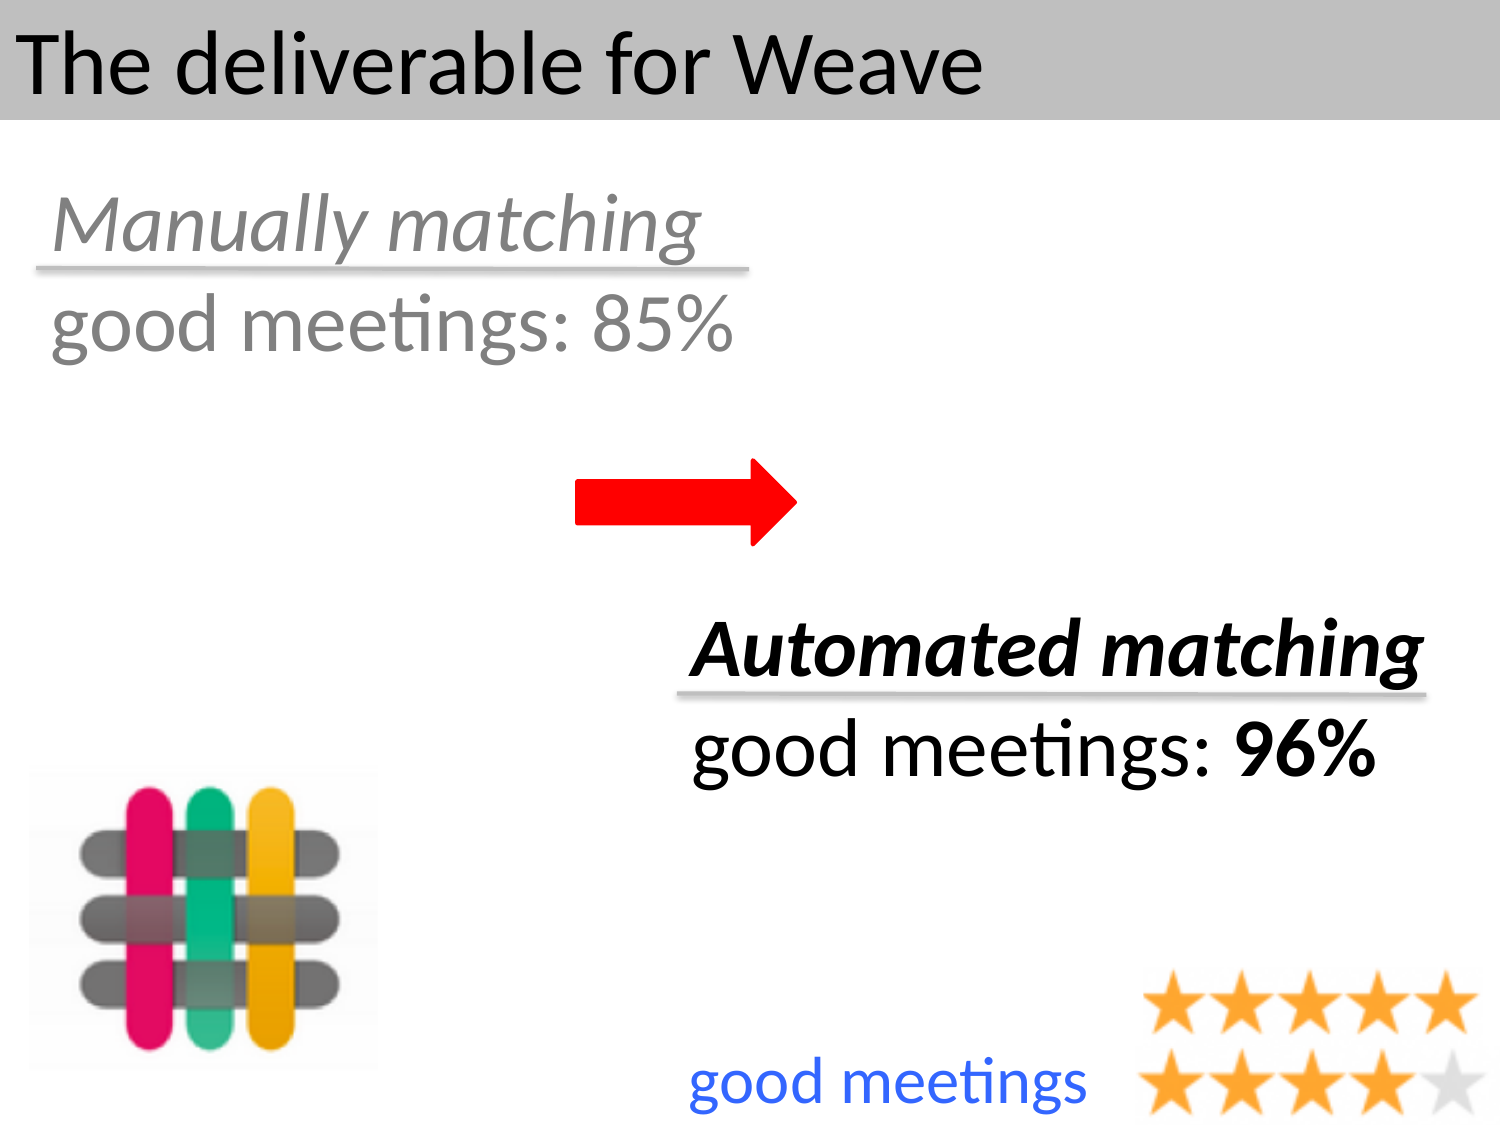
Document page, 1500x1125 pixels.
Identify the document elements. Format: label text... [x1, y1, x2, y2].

text_box Automated matching good meetings: 96% [676, 586, 1461, 801]
text_box [575, 458, 798, 547]
text_box Manually matching good meetings: 85% [35, 160, 807, 376]
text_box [671, 967, 1500, 1125]
text_box The deliverable for Weave [0, 0, 1500, 120]
picture [28, 749, 378, 1074]
